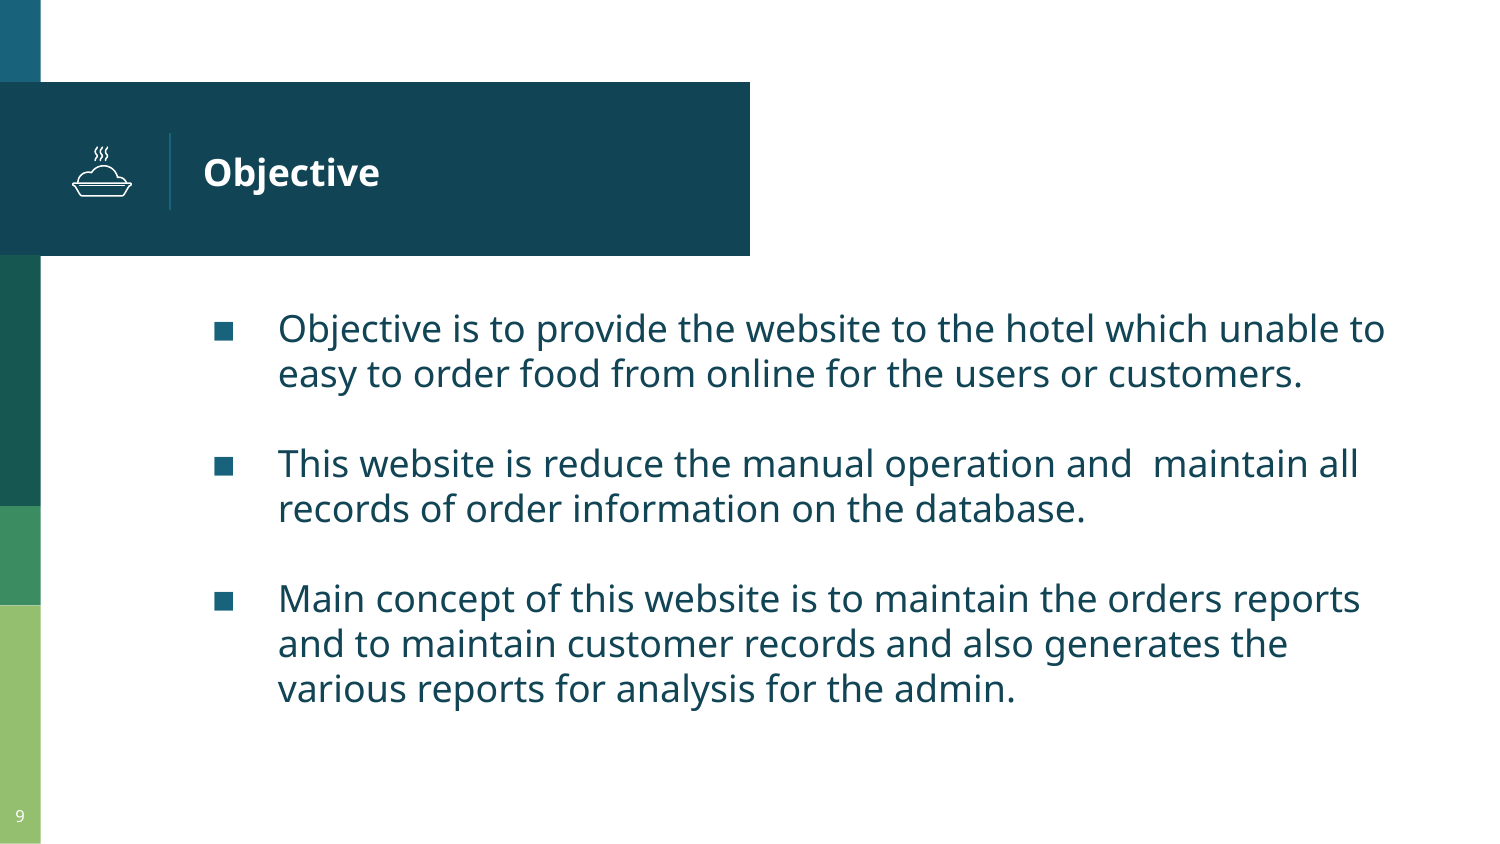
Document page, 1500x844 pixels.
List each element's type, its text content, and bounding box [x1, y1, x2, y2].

slide_number 9 [0, 790, 49, 844]
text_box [72, 146, 132, 197]
list Objective is to provide the website to the hotel which unable to easy to order food from online for the users or customers. This website is reduce the manual operation and maintain all records of order information on the database. Main concept of this website is to maintain the orders reports and to maintain customer records and also generates the various reports for analysis for the admin. [187, 289, 1425, 808]
title Objective [187, 87, 715, 256]
